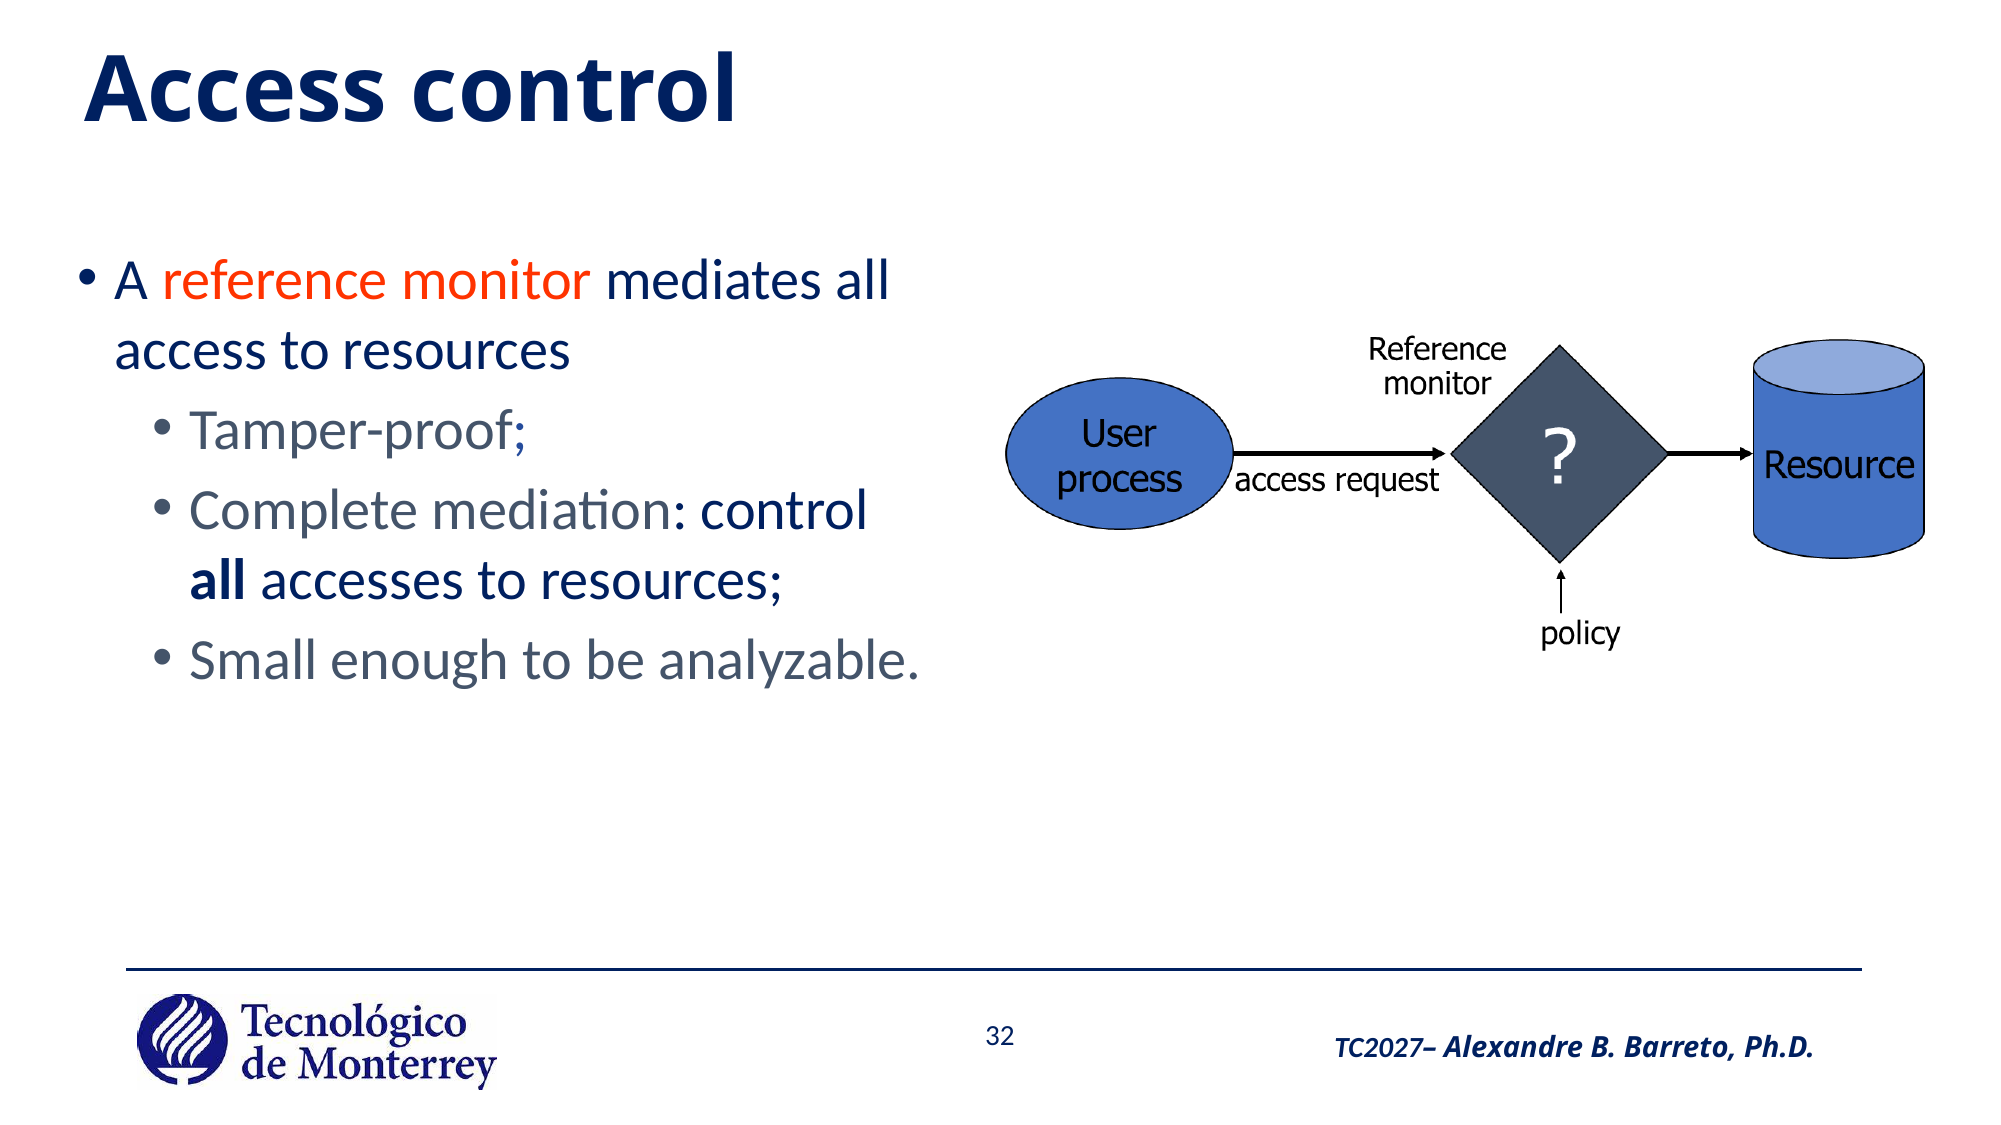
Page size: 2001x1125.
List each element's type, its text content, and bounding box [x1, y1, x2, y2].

picture [1005, 319, 1938, 671]
list A reference monitor mediates all access to resources Tamper-proof; Complete mediation: control all accesses to resources; Small enough to be analyzable. [62, 233, 949, 757]
picture [137, 994, 497, 1090]
title Access control [69, 25, 1795, 158]
